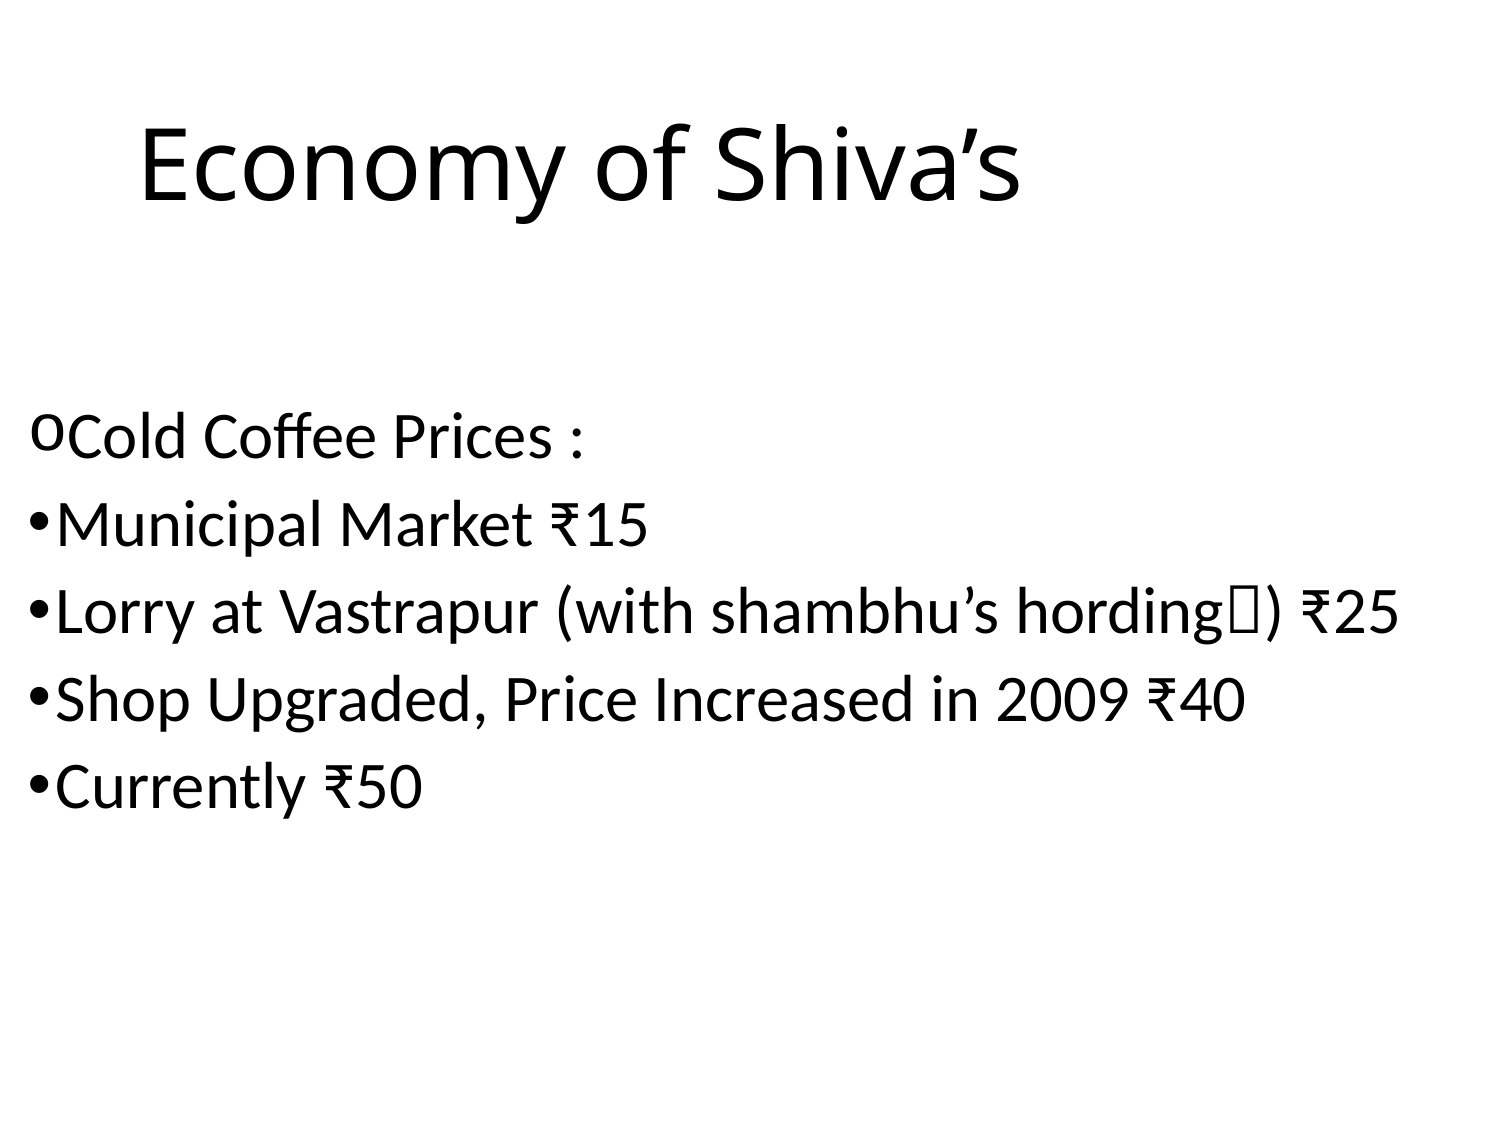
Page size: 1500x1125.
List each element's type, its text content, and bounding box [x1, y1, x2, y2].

title Economy of Shiva’s [103, 59, 1397, 278]
list Cold Coffee Prices : Municipal Market ₹15 Lorry at Vastrapur (with shambhu’s hording) ₹25 Shop Upgraded, Price Increased in 2009 ₹40 Currently ₹50 [12, 393, 1500, 1125]
